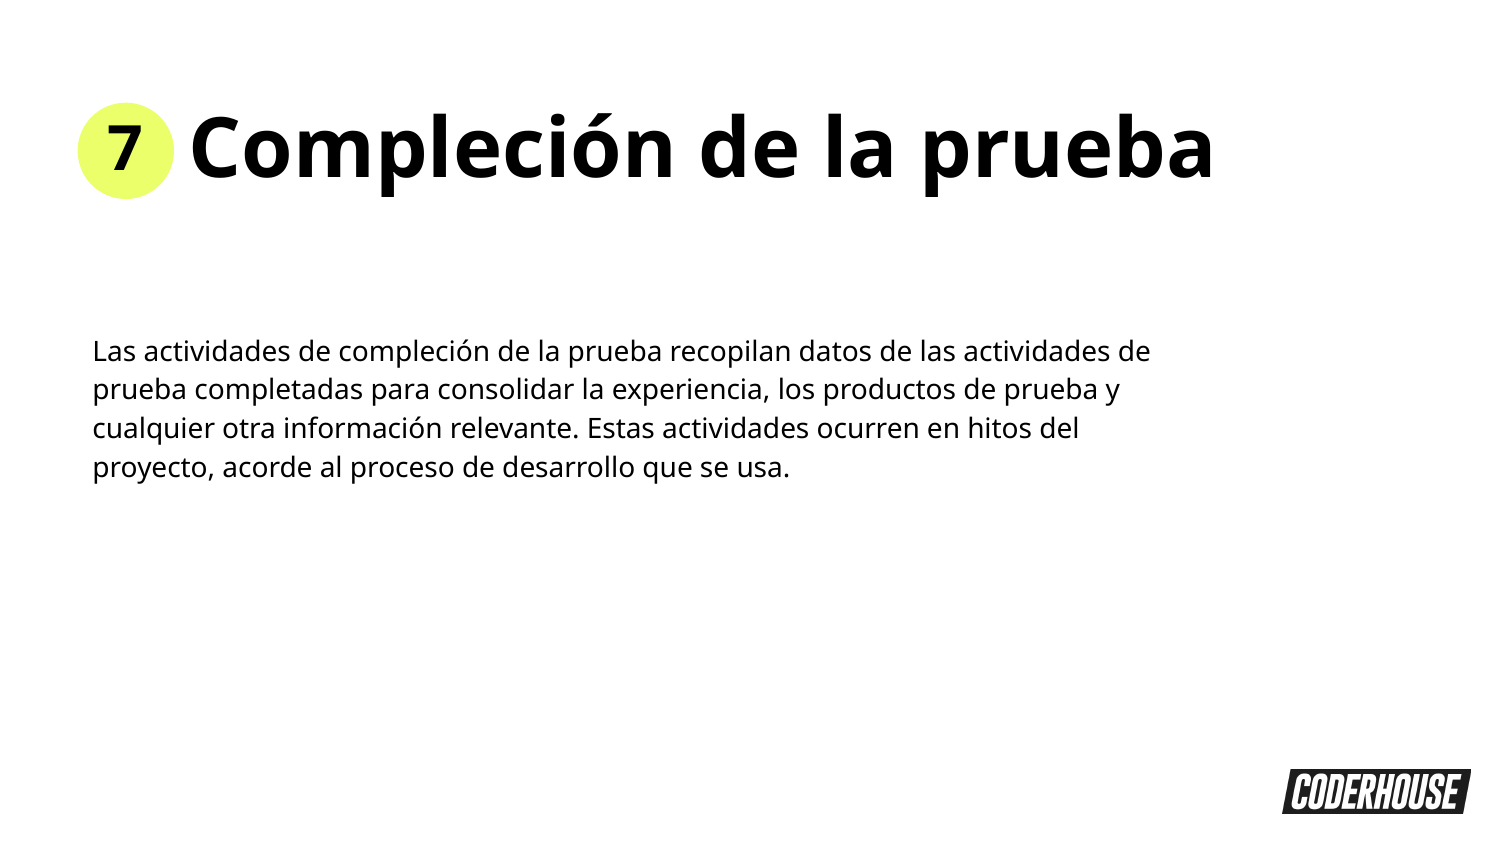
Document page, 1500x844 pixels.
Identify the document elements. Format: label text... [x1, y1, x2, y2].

picture [1281, 769, 1471, 814]
text_box [160, 116, 174, 185]
text_box [77, 117, 91, 185]
text_box Compleción de la prueba [173, 90, 1500, 211]
text_box 7 [91, 101, 160, 199]
text_box Las actividades de compleción de la prueba recopilan datos de las actividades de prueba completadas para consolidar la experiencia, los productos de prueba y cualquier otra información relevante. Estas actividades ocurren en hitos del proyecto, acorde al proceso de desarrollo que se usa. [77, 312, 1204, 537]
